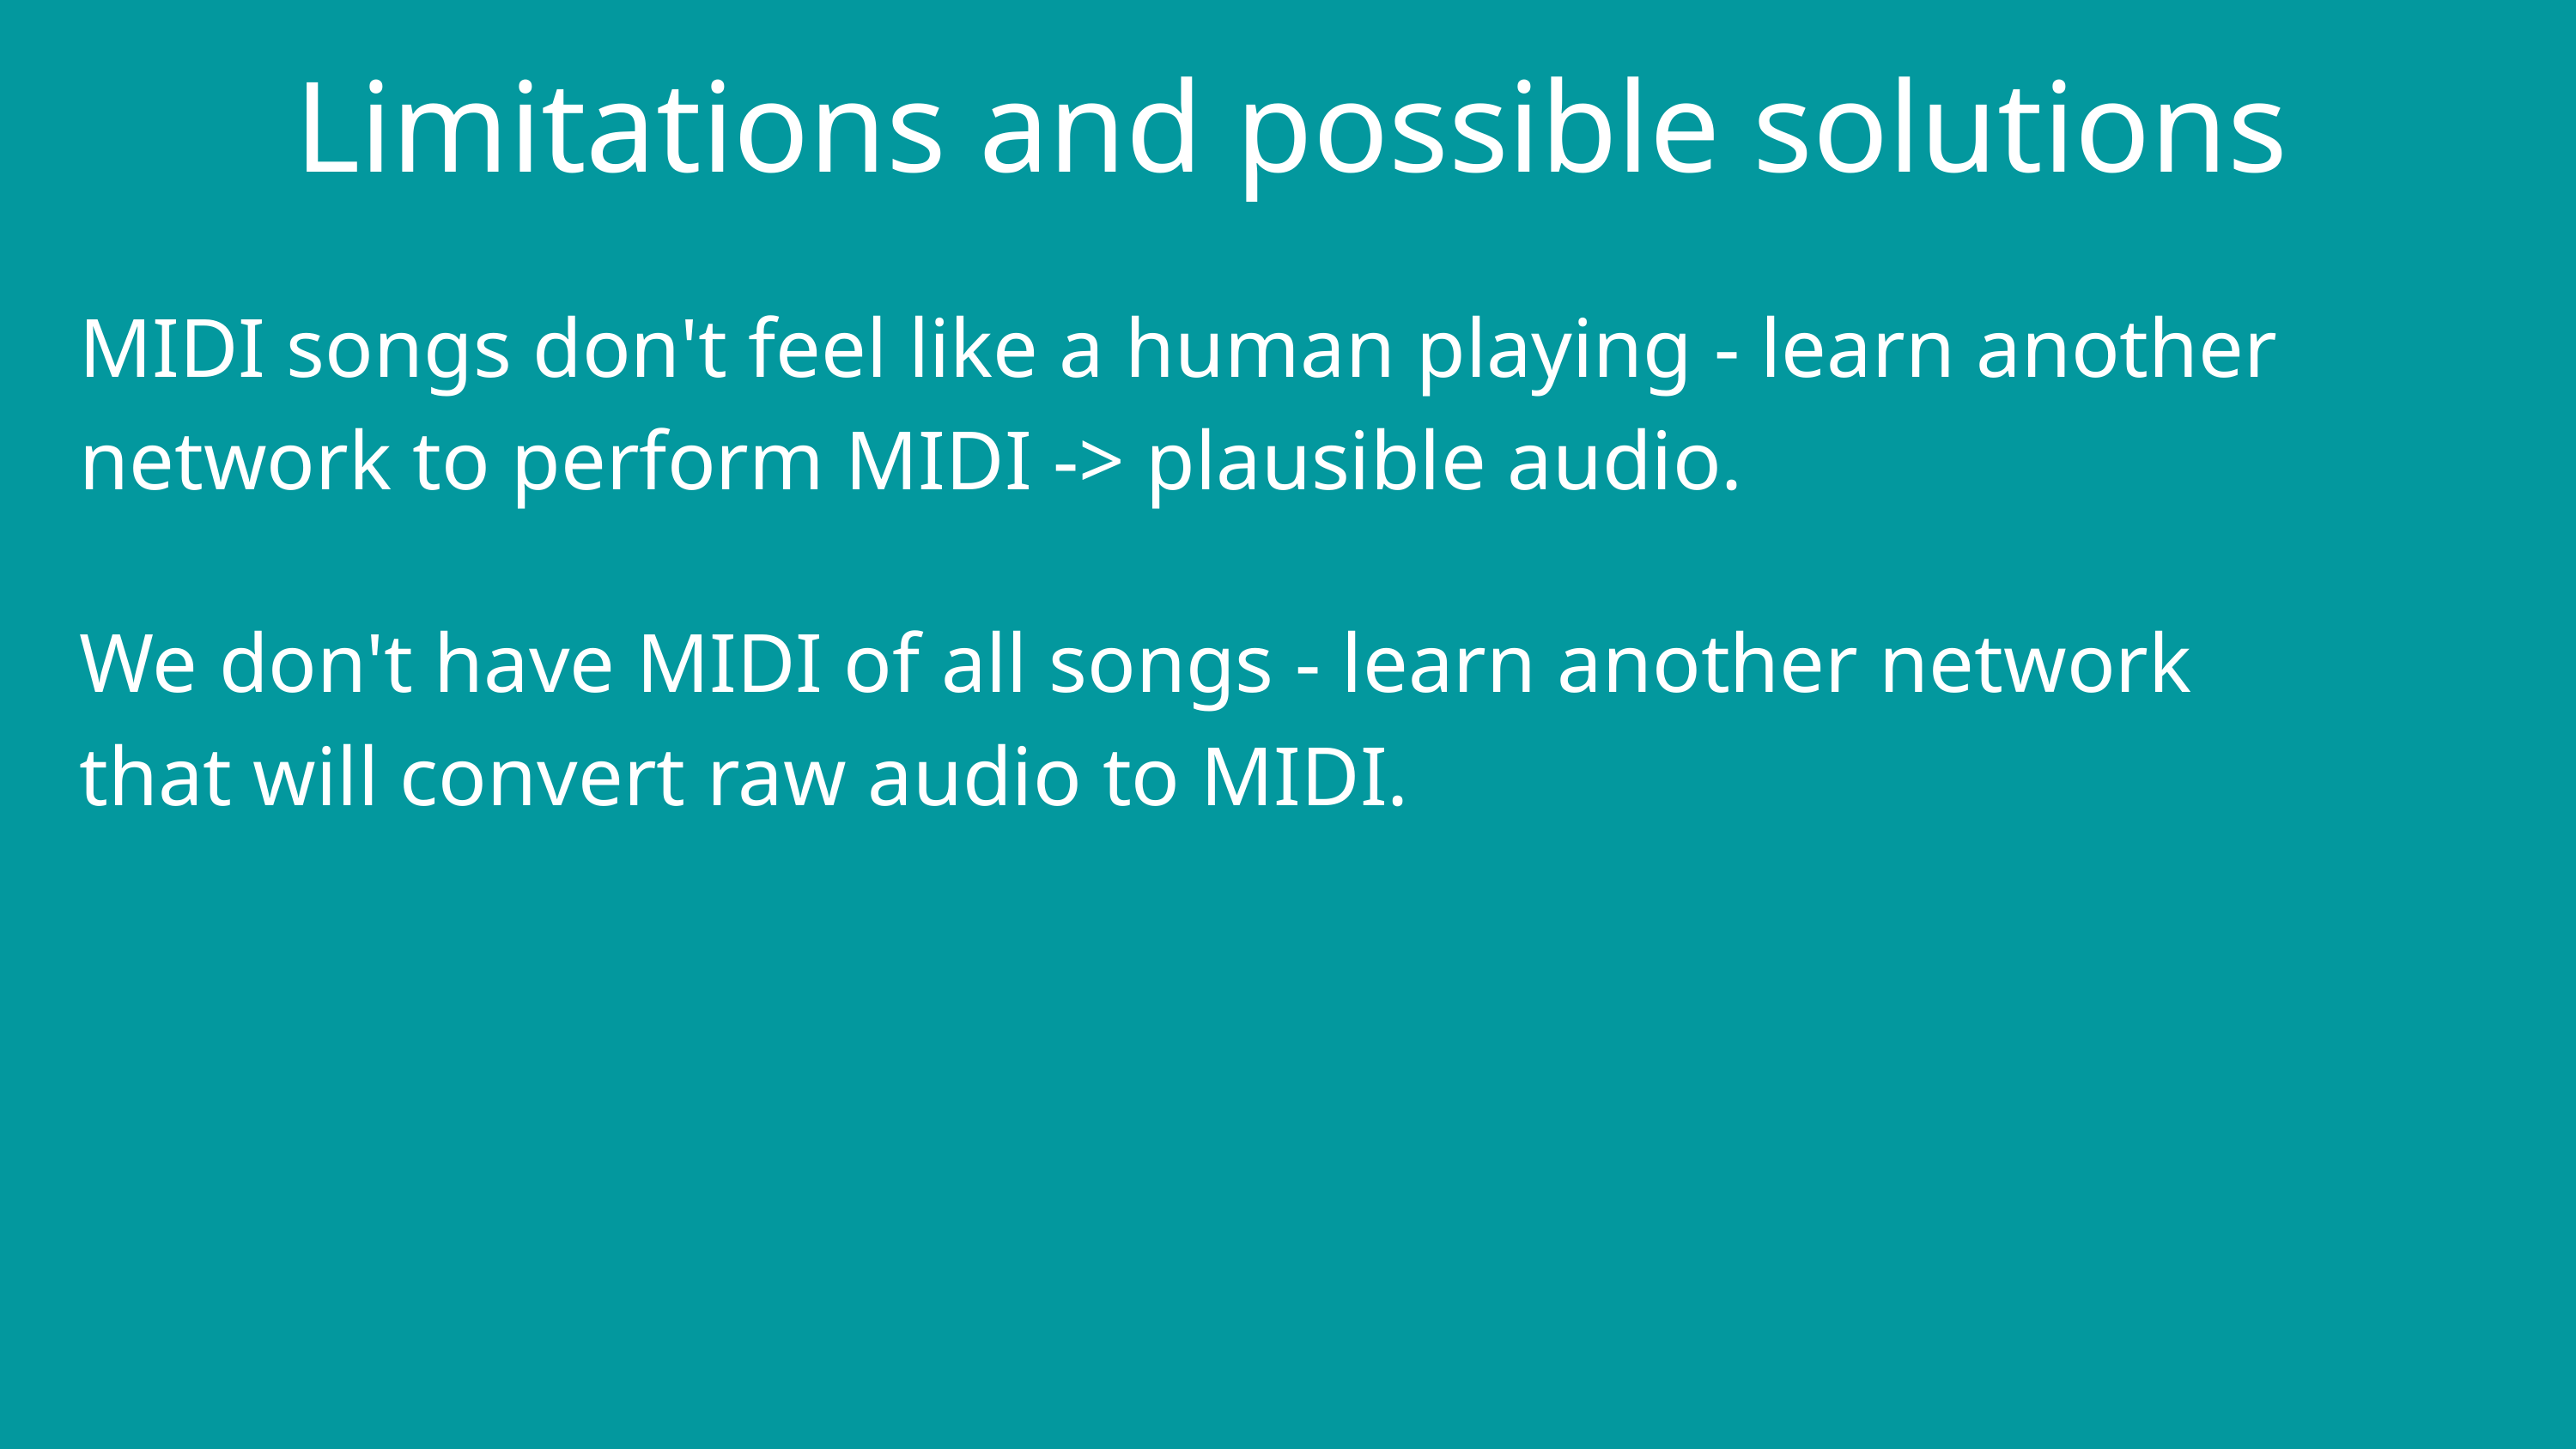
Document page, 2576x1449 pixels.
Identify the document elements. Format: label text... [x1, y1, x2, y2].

text_box MIDI songs don't feel like a human playing - learn another network to perform MIDI -> plausible audio. [79, 280, 2366, 506]
text_box We don't have MIDI of all songs - learn another network that will convert raw audio to MIDI. [79, 596, 2366, 822]
text_box Limitations and possible solutions [179, 21, 2404, 197]
